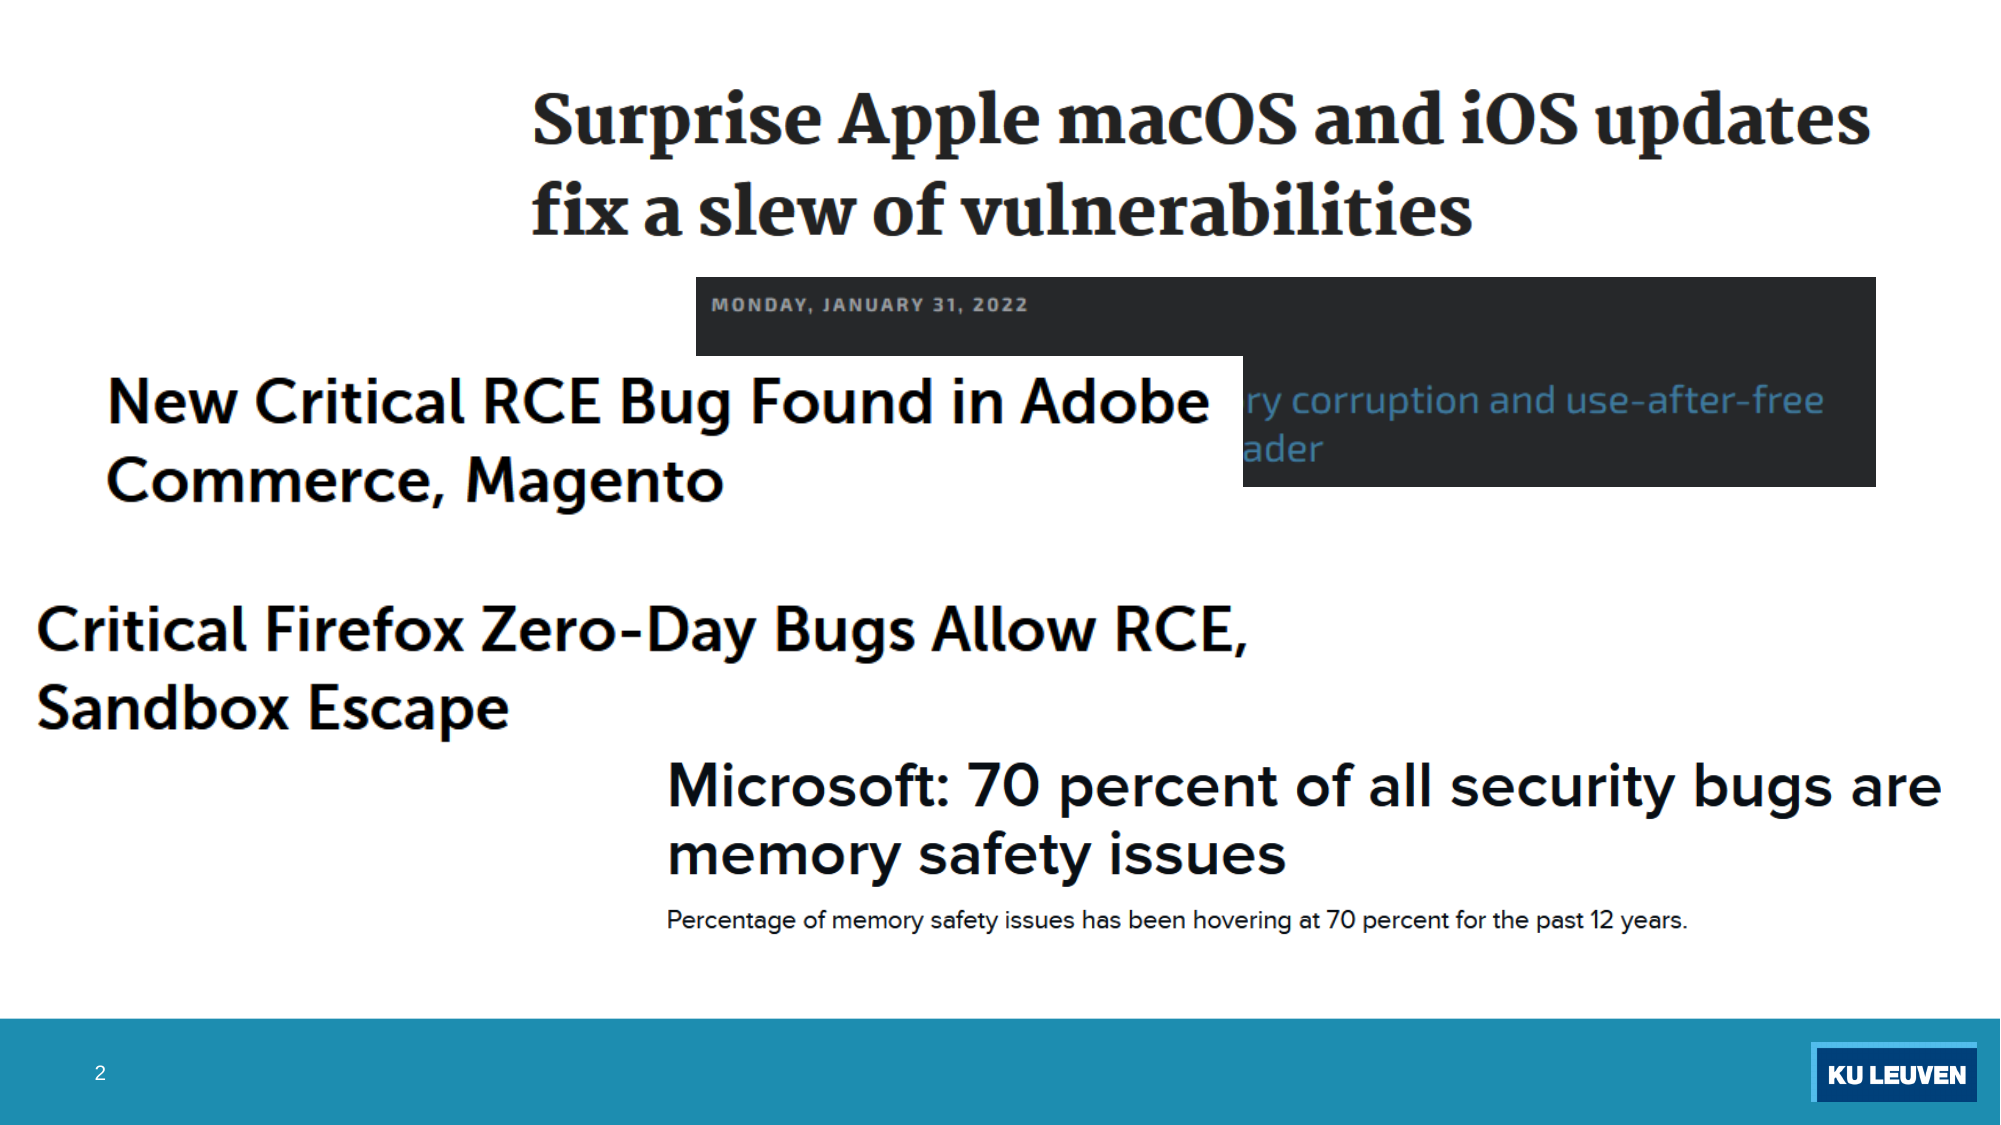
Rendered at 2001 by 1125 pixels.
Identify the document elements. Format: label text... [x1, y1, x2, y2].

picture [1811, 1042, 1977, 1102]
picture [26, 584, 1957, 956]
picture [94, 277, 1876, 529]
picture [514, 68, 1943, 270]
slide_number 2 [94, 1018, 201, 1125]
